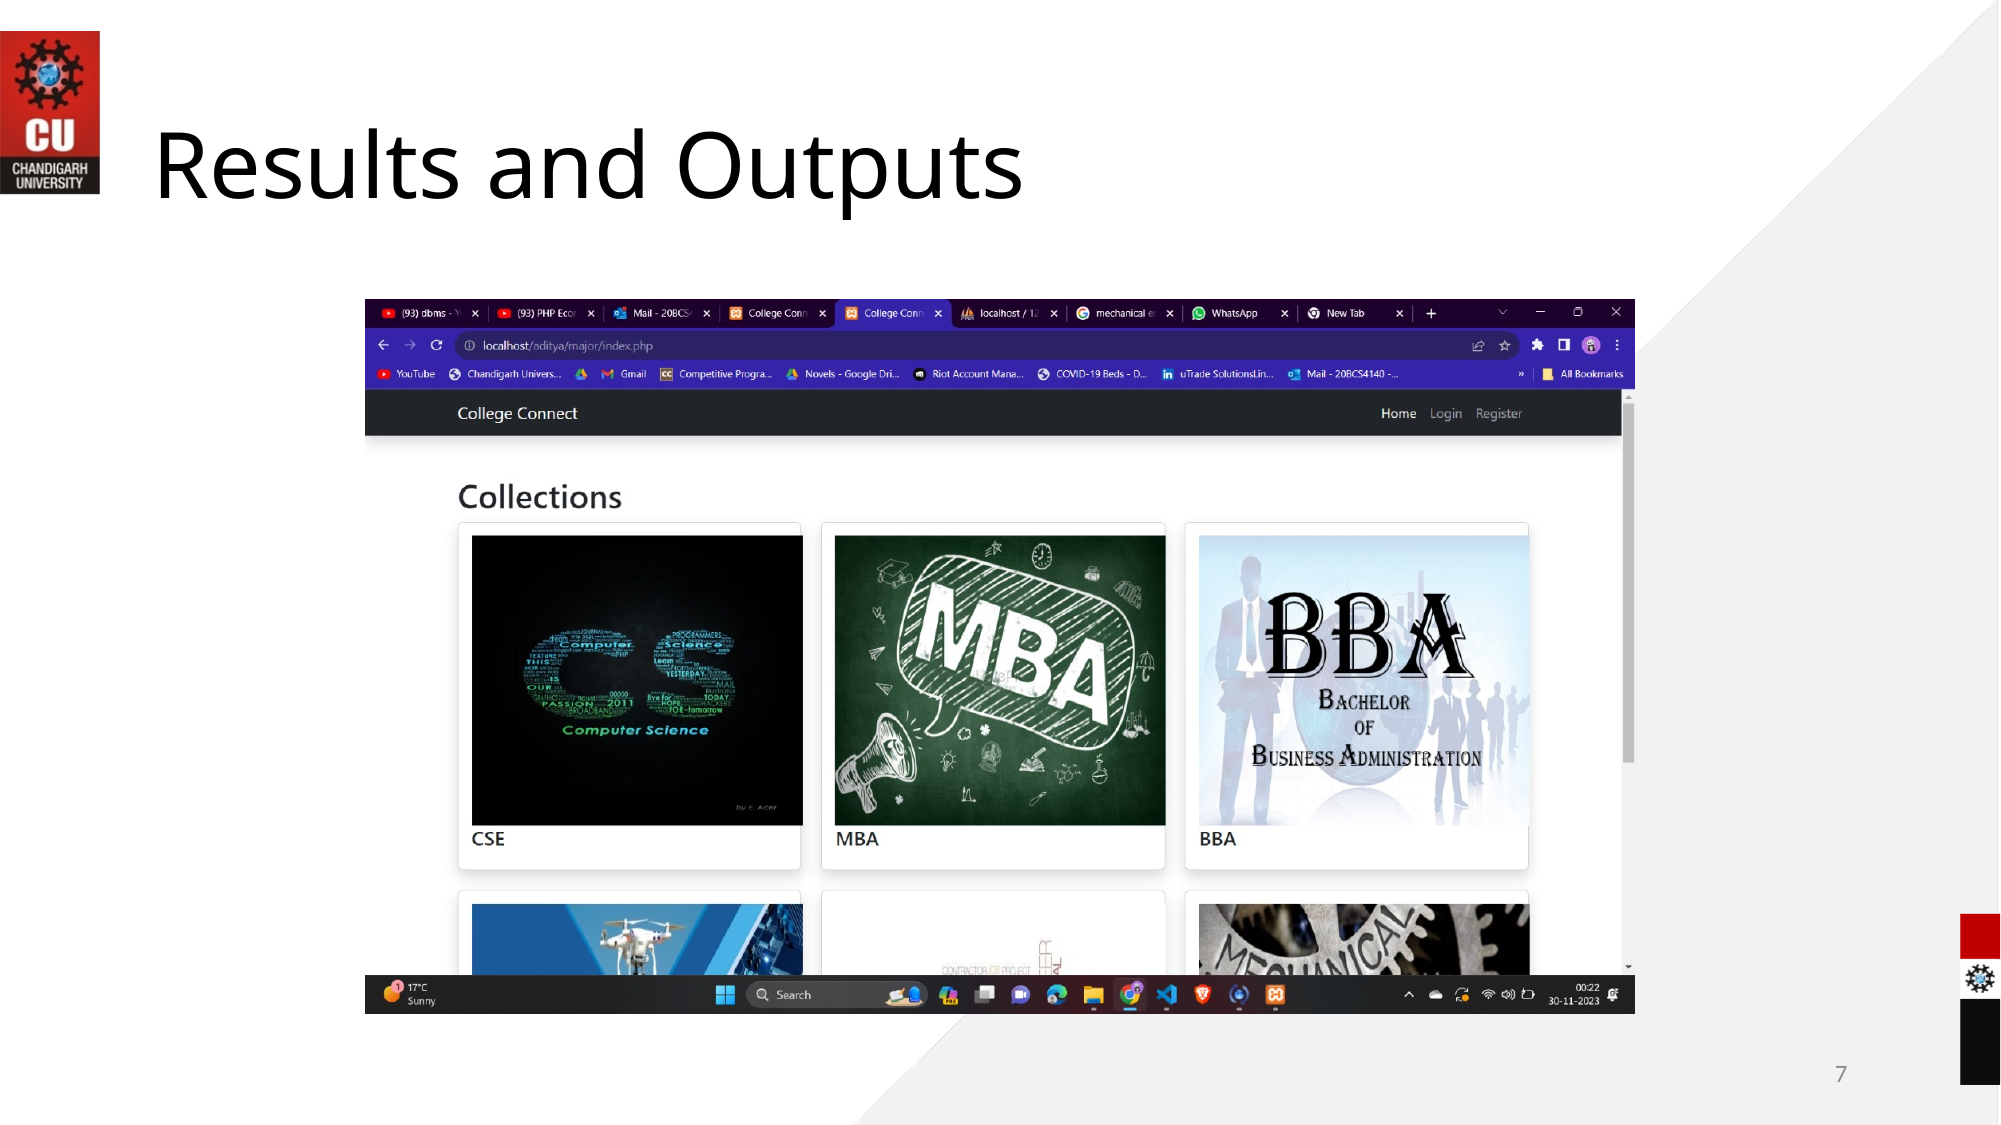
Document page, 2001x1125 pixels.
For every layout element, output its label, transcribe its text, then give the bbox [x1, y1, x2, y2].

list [365, 299, 1635, 1014]
slide_number 7 [1412, 1042, 1863, 1103]
picture [0, 0, 2001, 1125]
title Results and Outputs [137, 59, 1863, 278]
